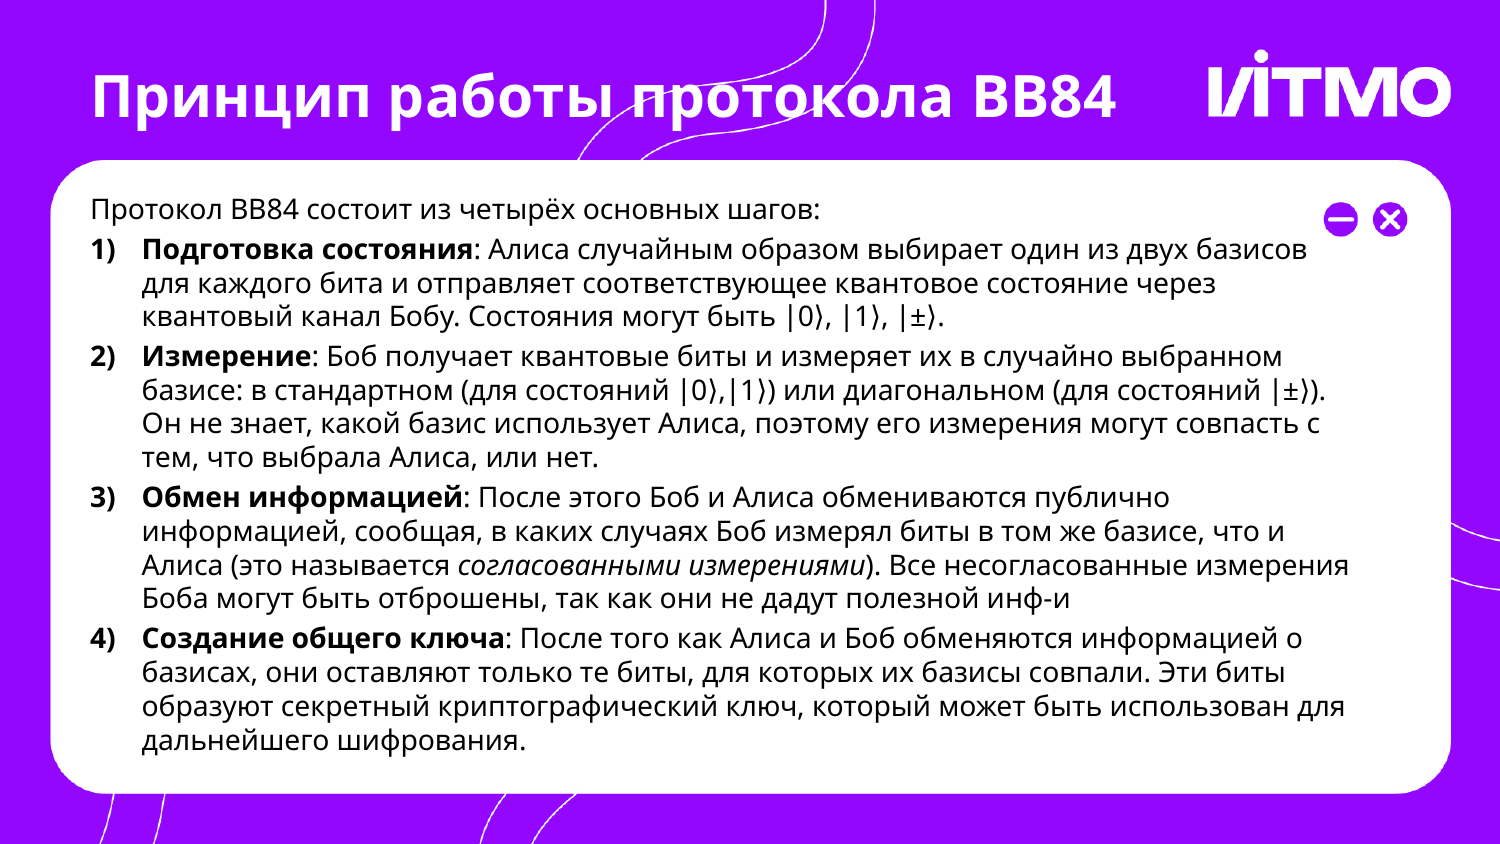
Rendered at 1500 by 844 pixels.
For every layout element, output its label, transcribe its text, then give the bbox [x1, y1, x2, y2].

picture [0, 0, 1500, 844]
title Принцип работы протокола BB84 [75, 50, 1195, 137]
list Протокол BB84 состоит из четырёх основных шагов: Подготовка состояния: Алиса случайным образом выбирает один из двух базисов для каждого бита и отправляет соответствующее квантовое состояние через квантовый канал Бобу. Состояния могут быть ∣0⟩, ∣1⟩, ∣±⟩. Измерение: Боб получает квантовые биты и измеряет их в случайно выбранном базисе: в стандартном (для состояний ∣0⟩,∣1⟩) или диагональном (для состояний ∣±⟩). Он не знает, какой базис использует Алиса, поэтому его измерения могут совпасть с тем, что выбрала Алиса, или нет. Обмен информацией: После этого Боб и Алиса обмениваются публично информацией, сообщая, в каких случаях Боб измерял биты в том же базисе, что и Алиса (это называется согласованными измерениями). Все несогласованные измерения Боба могут быть отброшены, так как они не дадут полезной инф-и Создание общего ключа: После того как Алиса и Боб обменяются информацией о базисах, они оставляют только те биты, для которых их базисы совпали. Эти биты образуют секретный криптографический ключ, который может быть использован для дальнейшего шифрования. [75, 183, 1375, 773]
